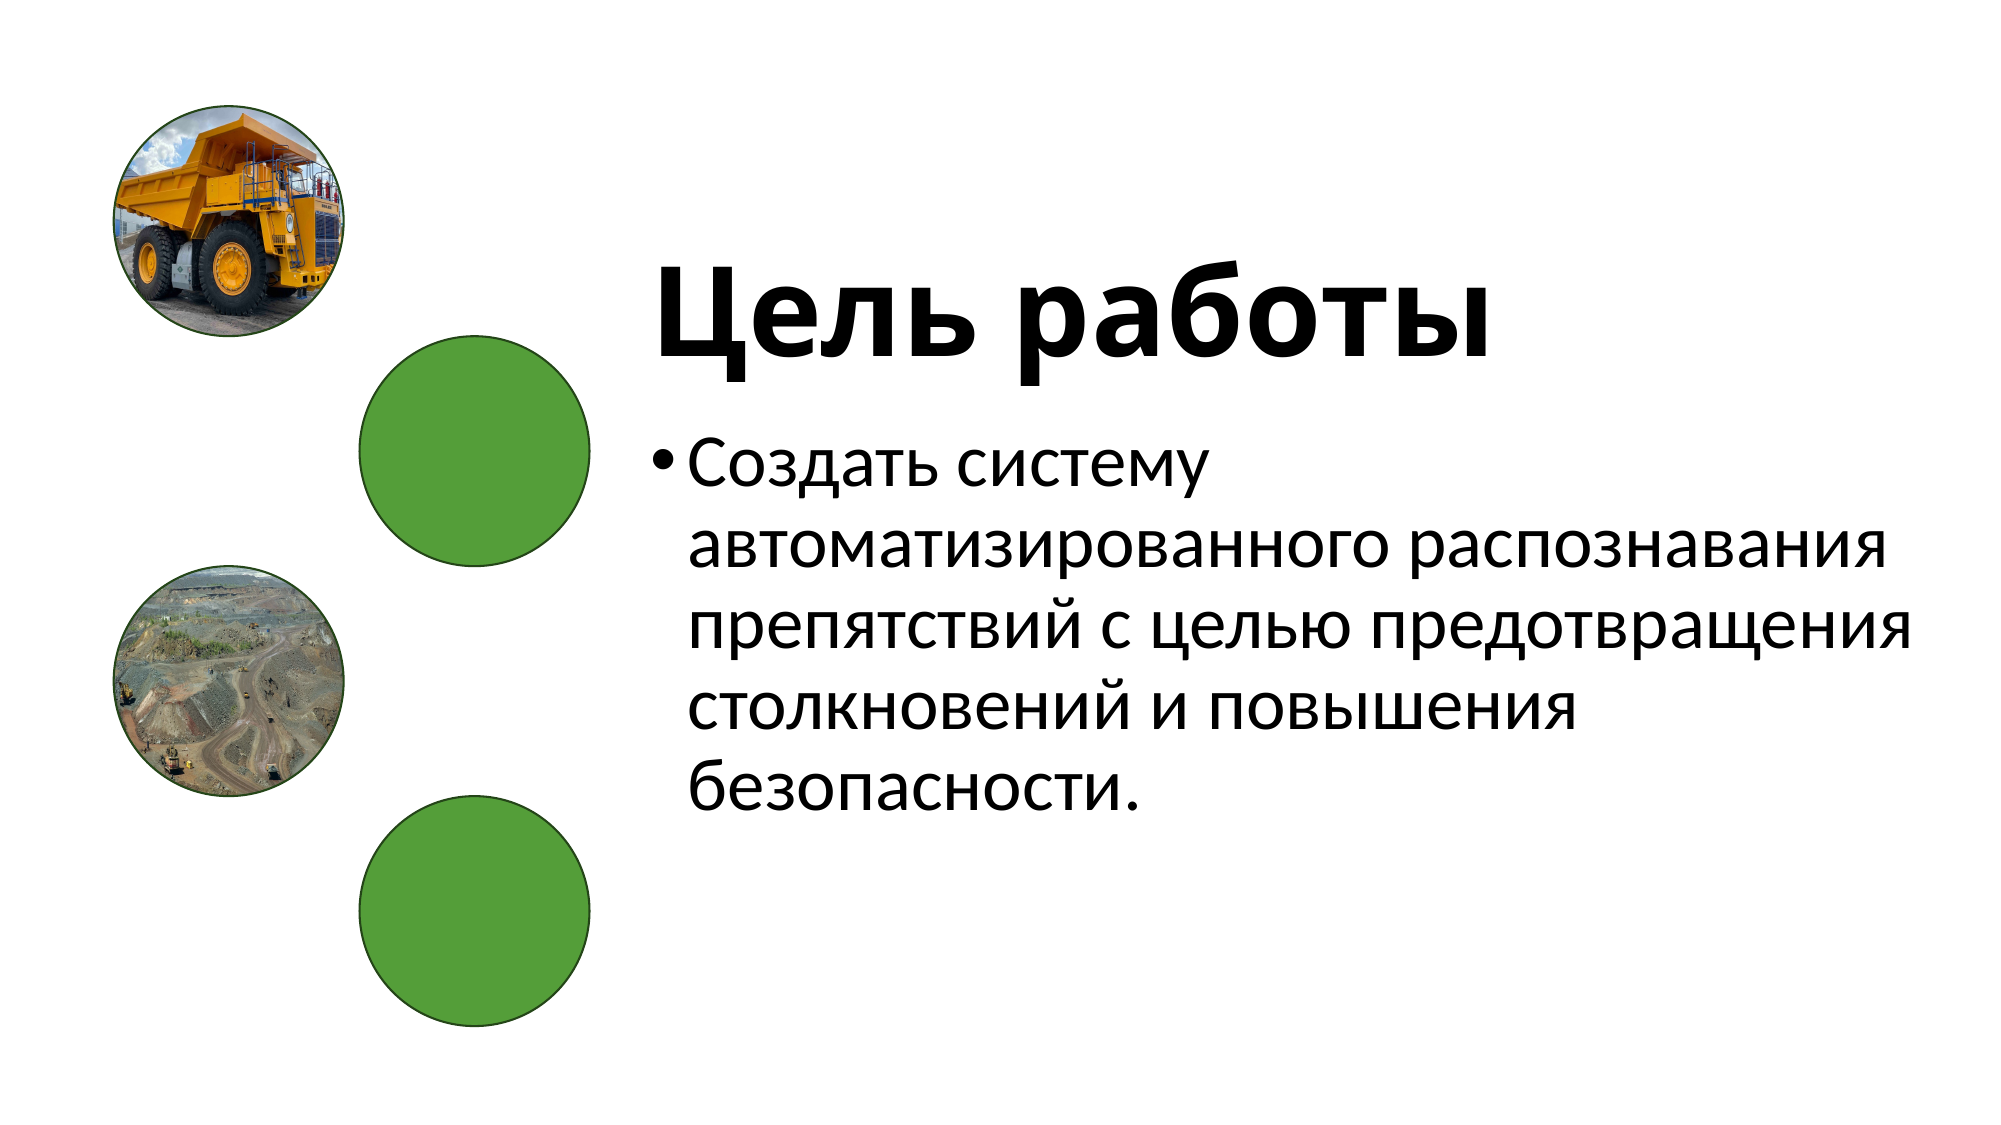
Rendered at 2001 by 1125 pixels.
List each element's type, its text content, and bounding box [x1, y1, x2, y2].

title Цель работы [635, 152, 2000, 480]
list Создать систему автоматизированного распознавания препятствий с целью предотвращения столкновений и повышения безопасности. [635, 414, 1933, 1019]
text_box [112, 565, 345, 798]
text_box [358, 335, 591, 568]
text_box [358, 795, 591, 1028]
text_box [112, 105, 345, 338]
